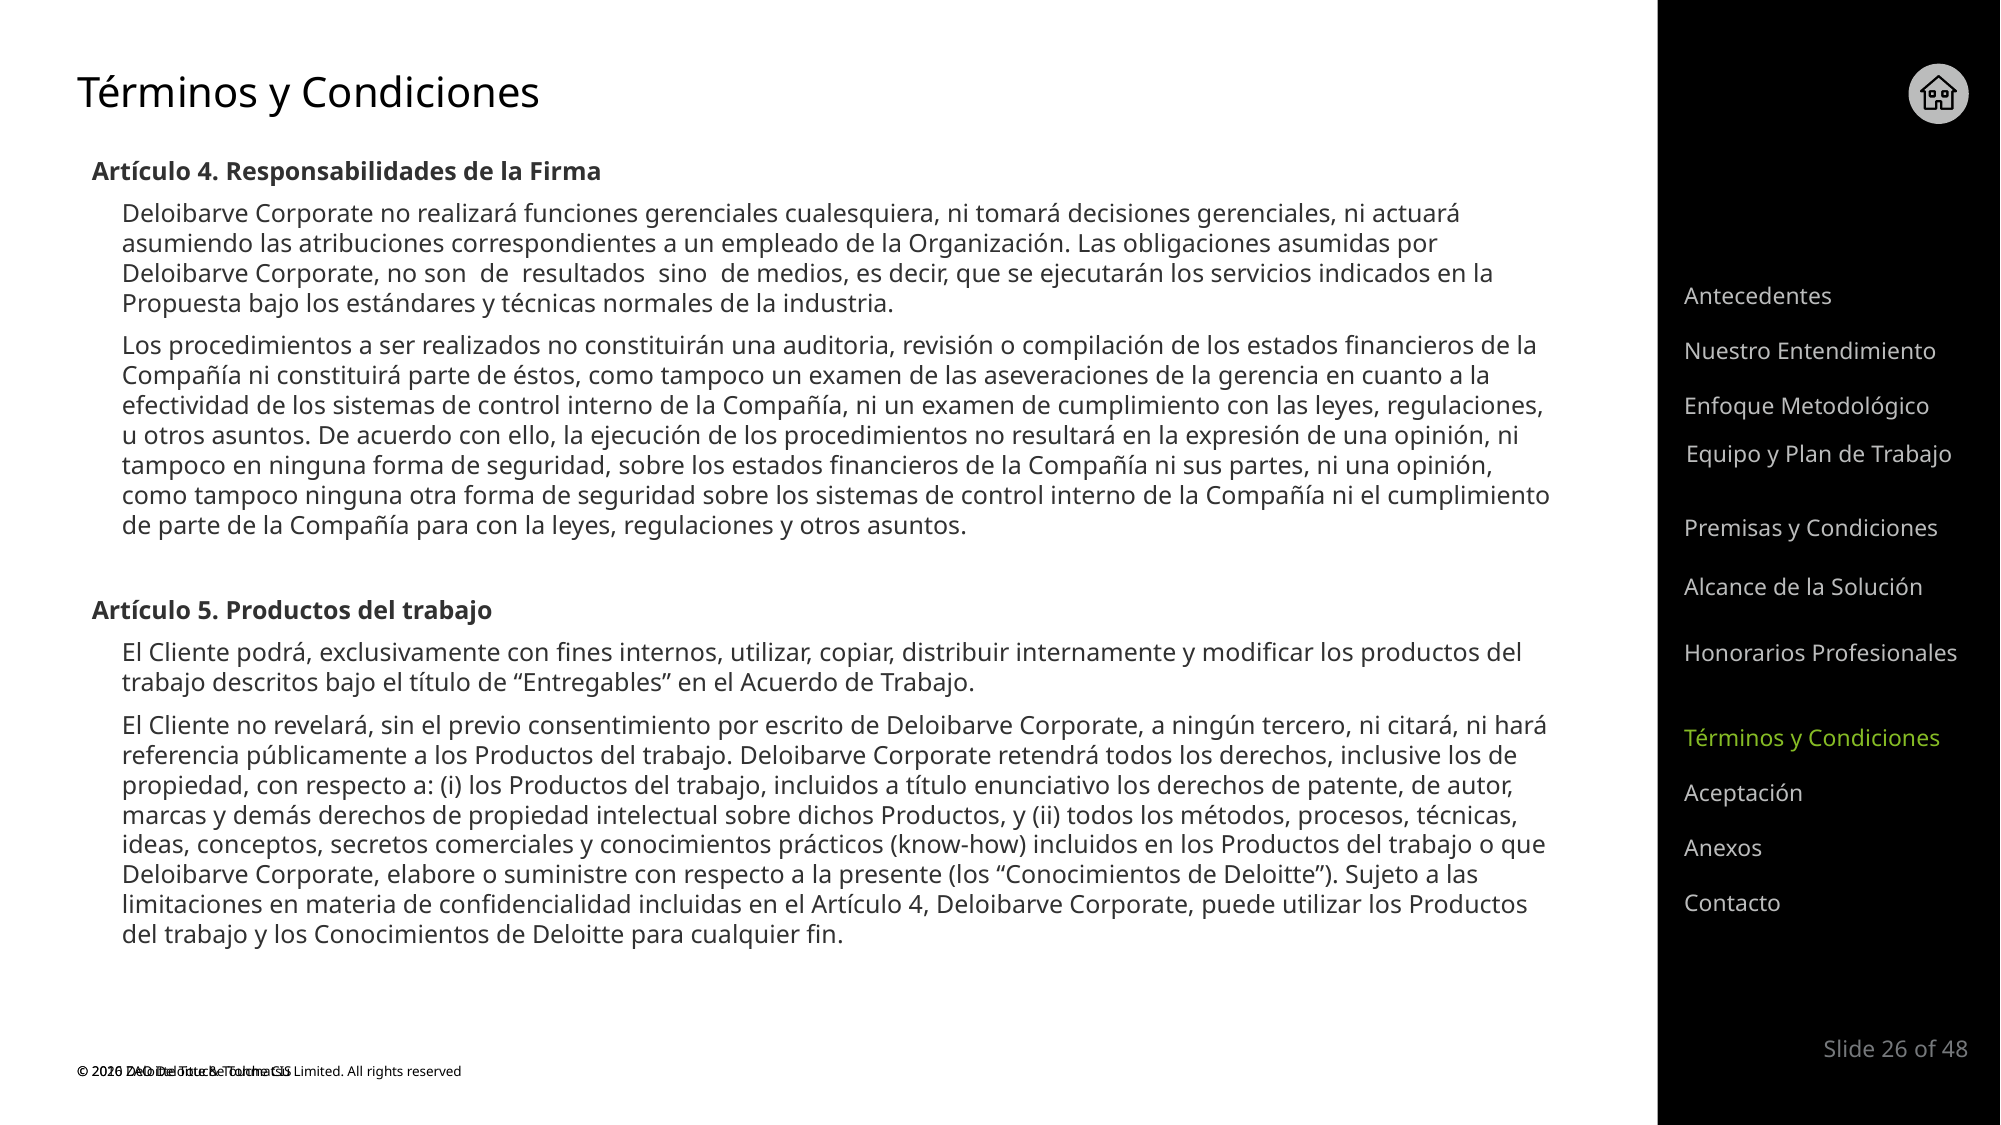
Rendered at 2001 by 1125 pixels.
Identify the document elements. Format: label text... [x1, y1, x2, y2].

title Términos y Condiciones [77, 66, 1581, 121]
text_box Equipo y Plan de Trabajo [1686, 439, 1969, 468]
text_box Términos y Condiciones [1684, 724, 1968, 752]
text_box Premisas y Condiciones [1684, 513, 1968, 542]
text_box Antecedentes [1684, 281, 1975, 310]
text_box Anexos [1684, 833, 1968, 862]
text_box Honorarios Profesionales [1684, 638, 1968, 666]
text_box Alcance de la Solución [1684, 572, 1968, 601]
text_box Contacto [1684, 888, 1968, 917]
text_box Nuestro Entendimiento [1684, 336, 1968, 365]
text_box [76, 139, 1581, 1070]
text_box Enfoque Metodológico [1684, 391, 1968, 420]
text_box Aceptación [1684, 778, 1968, 807]
